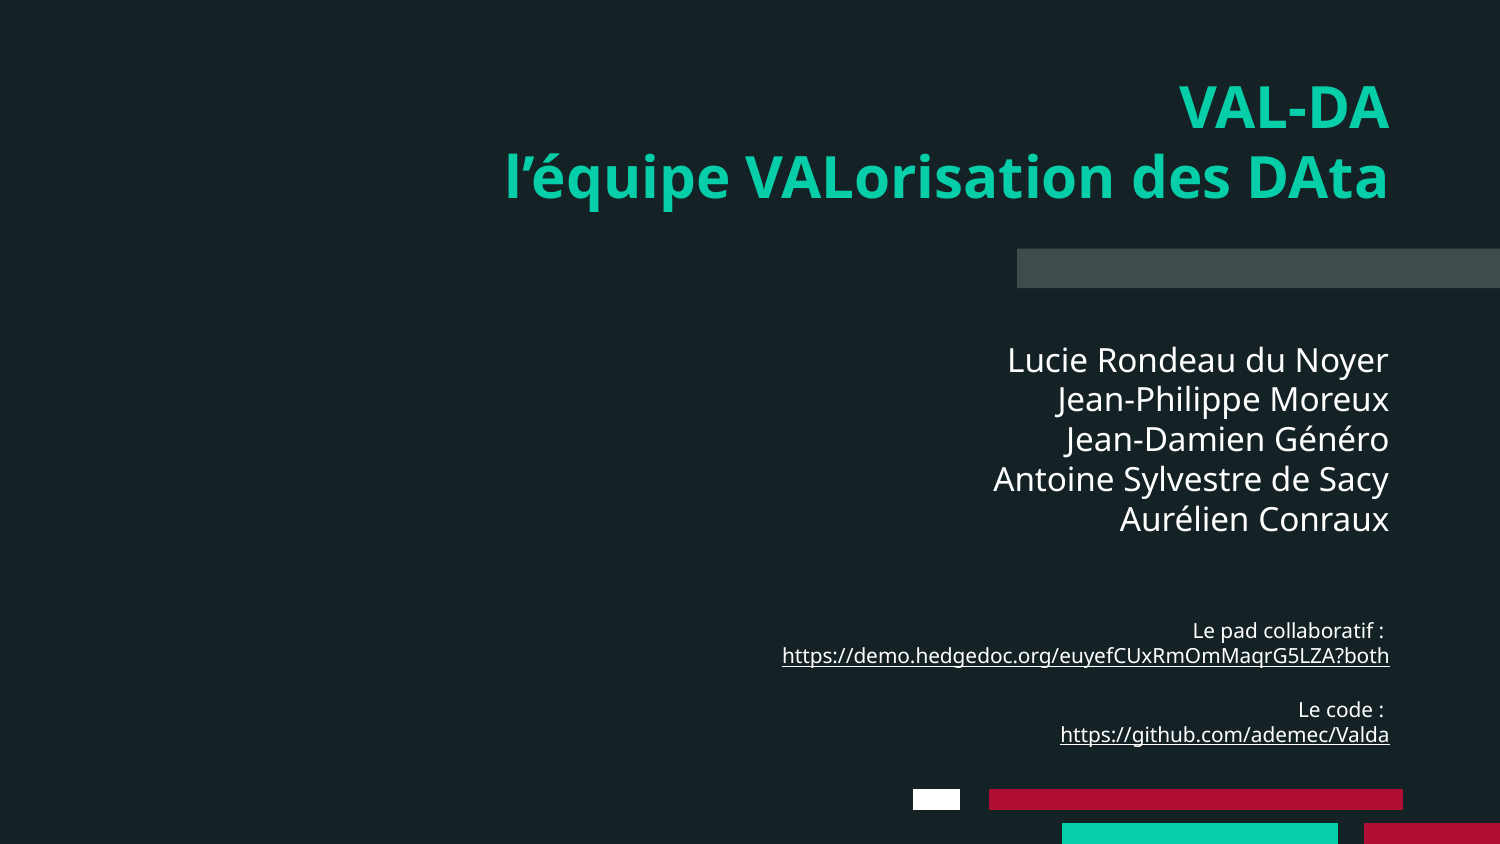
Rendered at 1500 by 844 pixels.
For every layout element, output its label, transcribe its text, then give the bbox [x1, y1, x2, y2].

title VAL-DA l’équipe VALorisation des DAta [0, 55, 1405, 166]
list Lucie Rondeau du Noyer Jean-Philippe Moreux Jean-Damien Généro Antoine Sylvestre de Sacy Aurélien Conraux Le pad collaboratif : https://demo.hedgedoc.org/euyefCUxRmOmMaqrG5LZA?both Le code : https://github.com/ademec/Valda [655, 323, 1405, 741]
